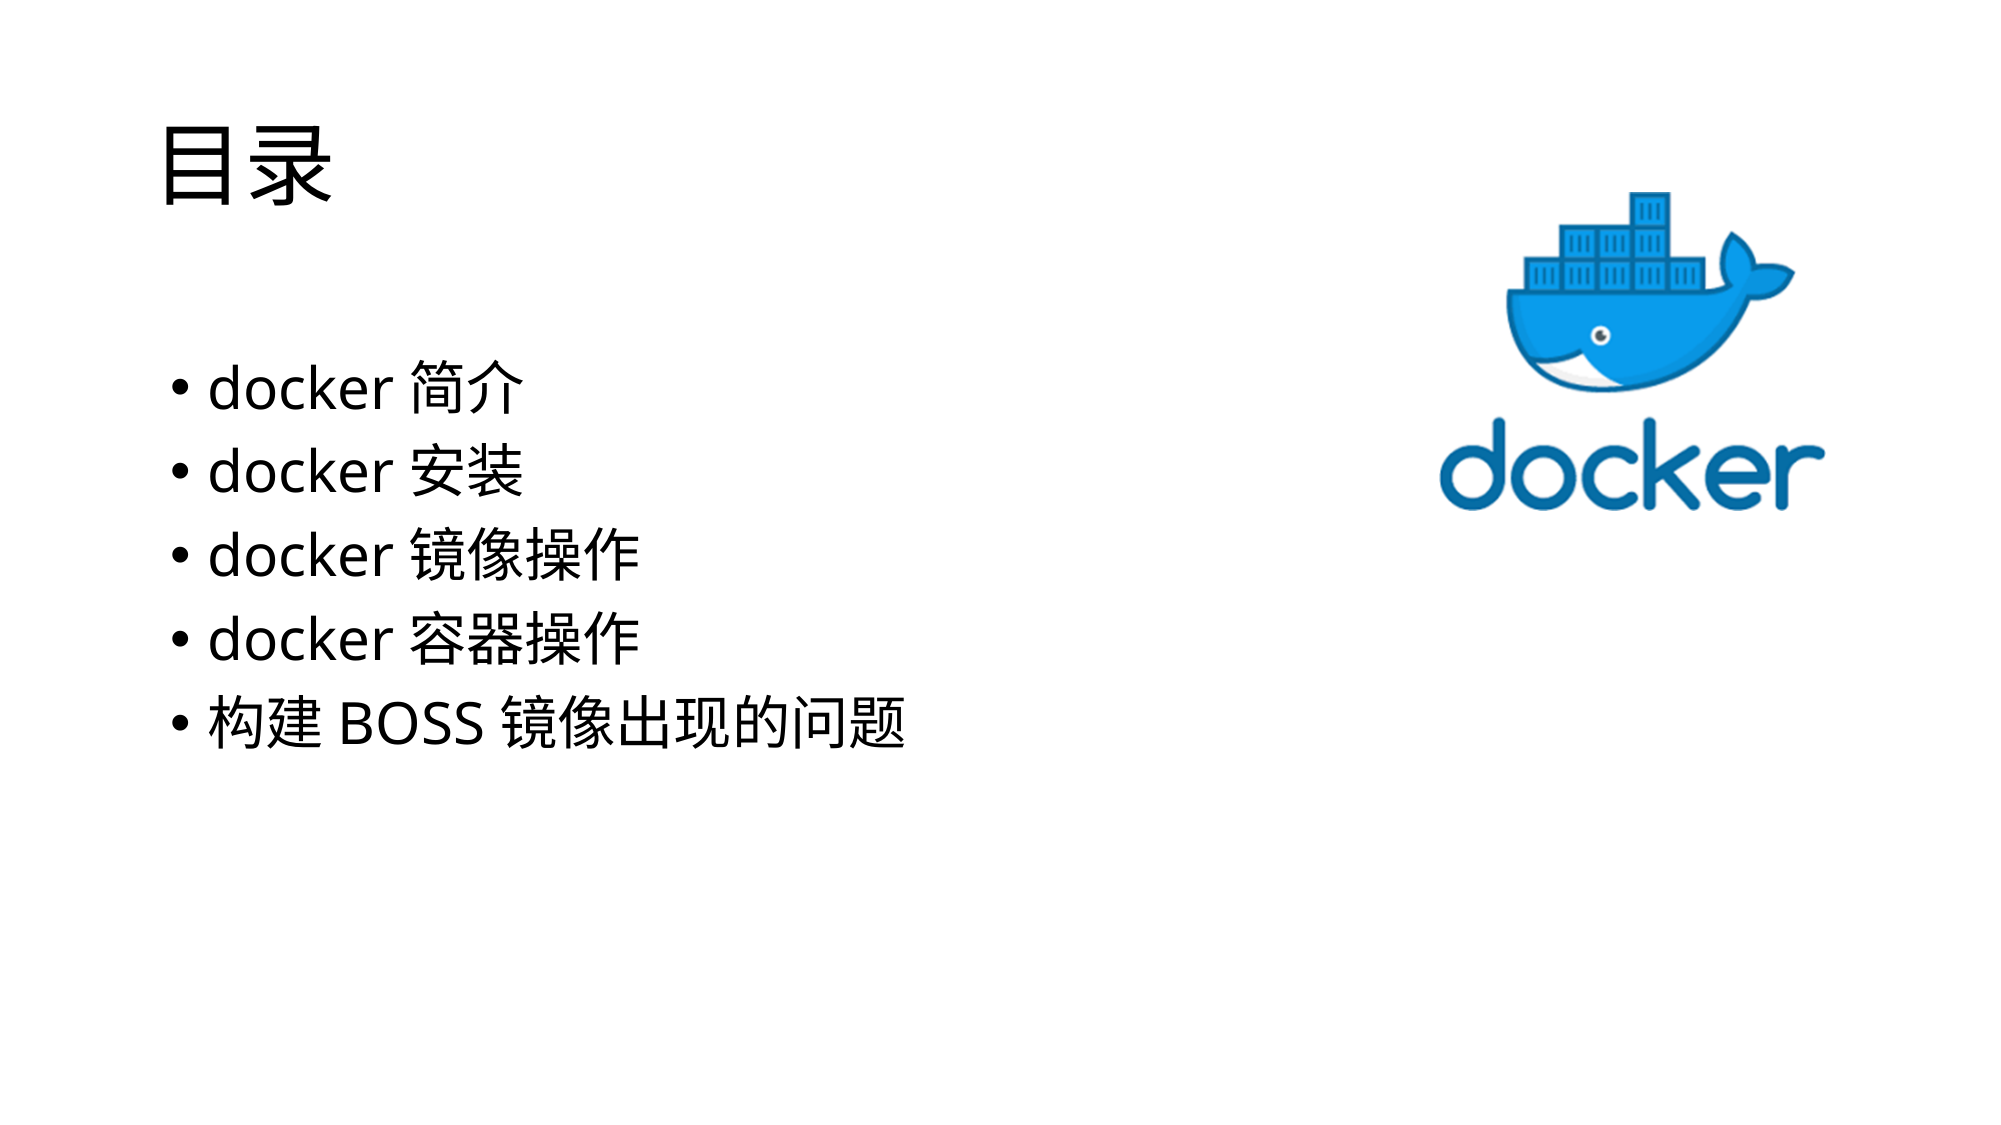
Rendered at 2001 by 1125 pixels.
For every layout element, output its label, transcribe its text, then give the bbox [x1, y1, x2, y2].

picture [1439, 192, 1826, 511]
list docker简介 docker安装 docker镜像操作 docker容器操作 构建BOSS镜像出现的问题 [154, 351, 1298, 800]
title 目录 [137, 59, 1863, 278]
